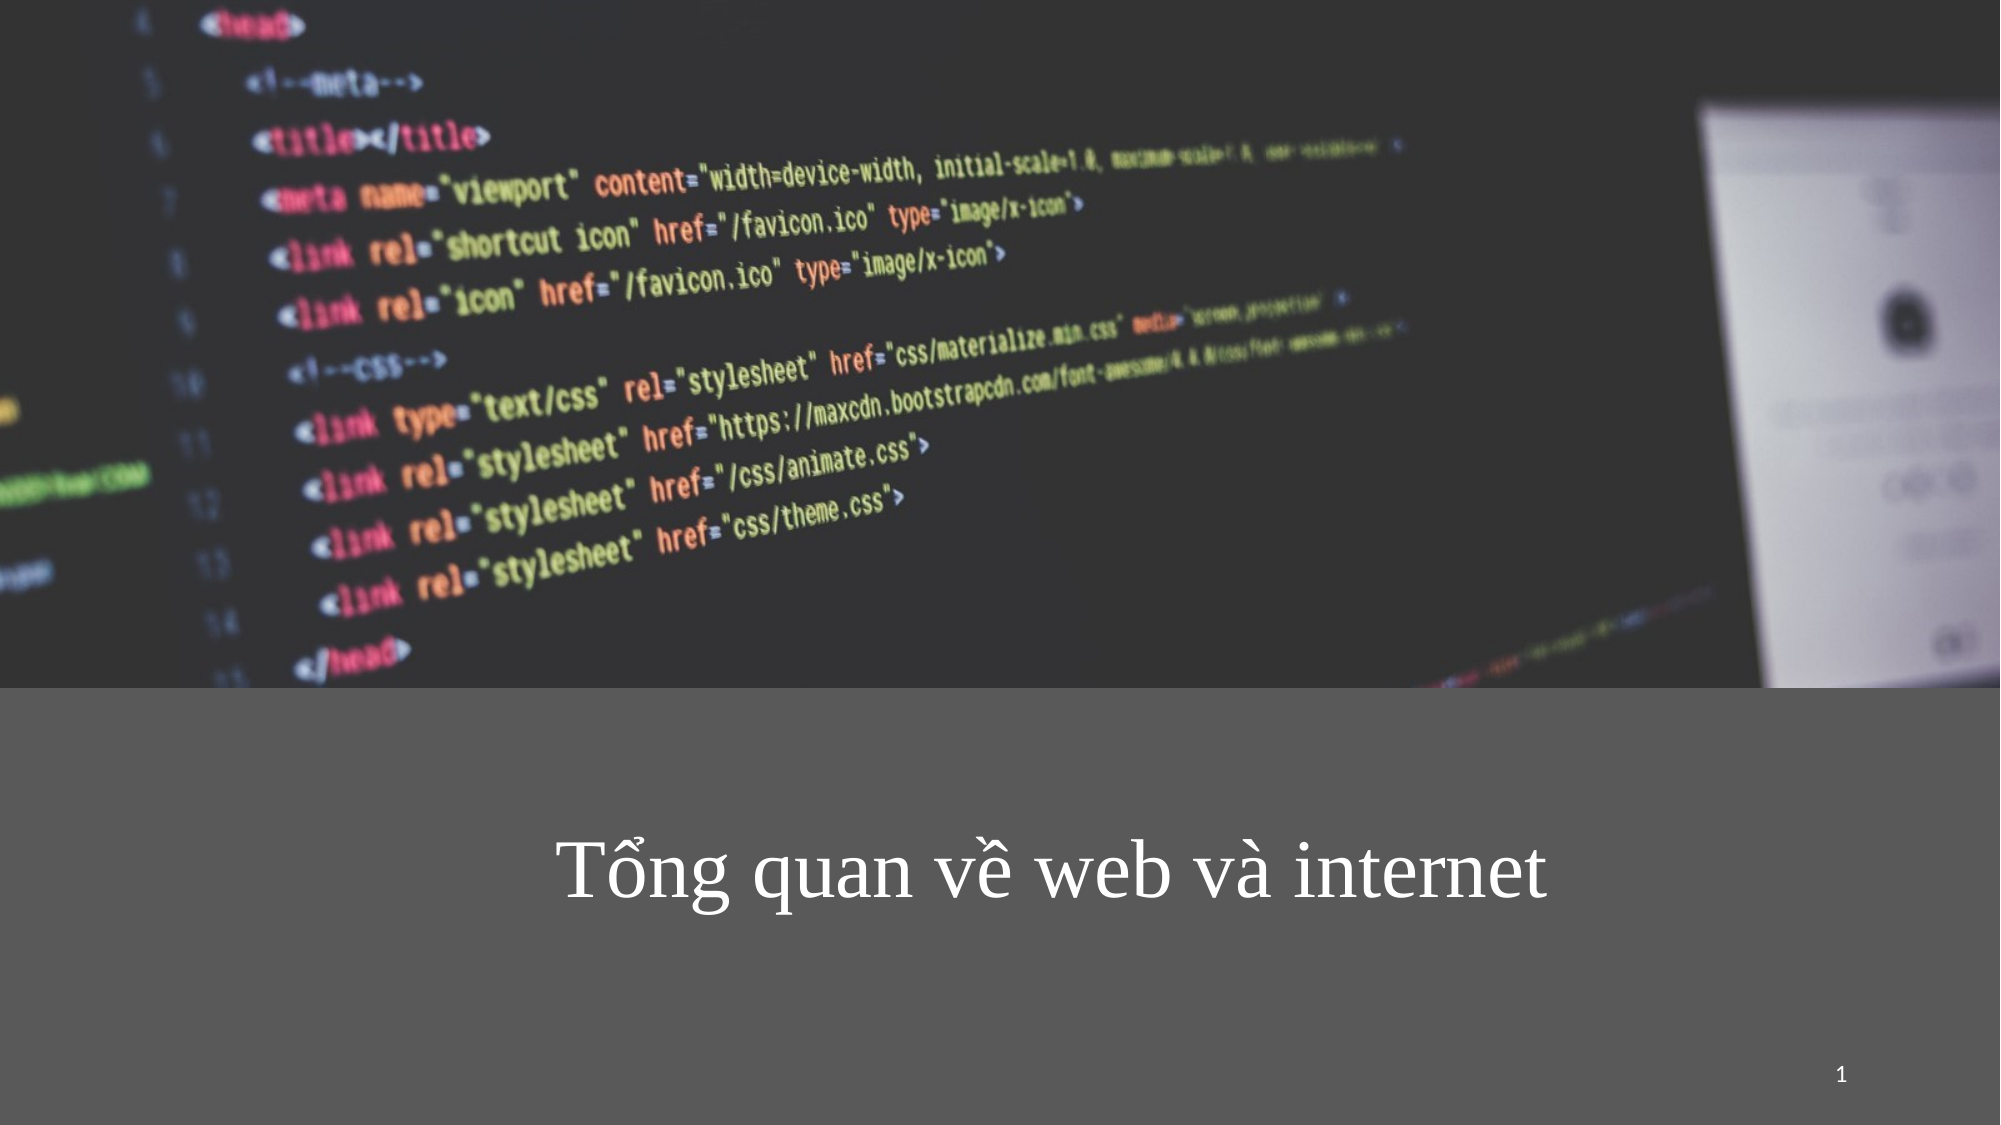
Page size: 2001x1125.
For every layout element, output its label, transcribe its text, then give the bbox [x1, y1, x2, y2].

slide_number 1 [1412, 1042, 1863, 1103]
picture [0, 0, 2000, 688]
text_box Tổng quan về web và internet [505, 807, 1599, 922]
